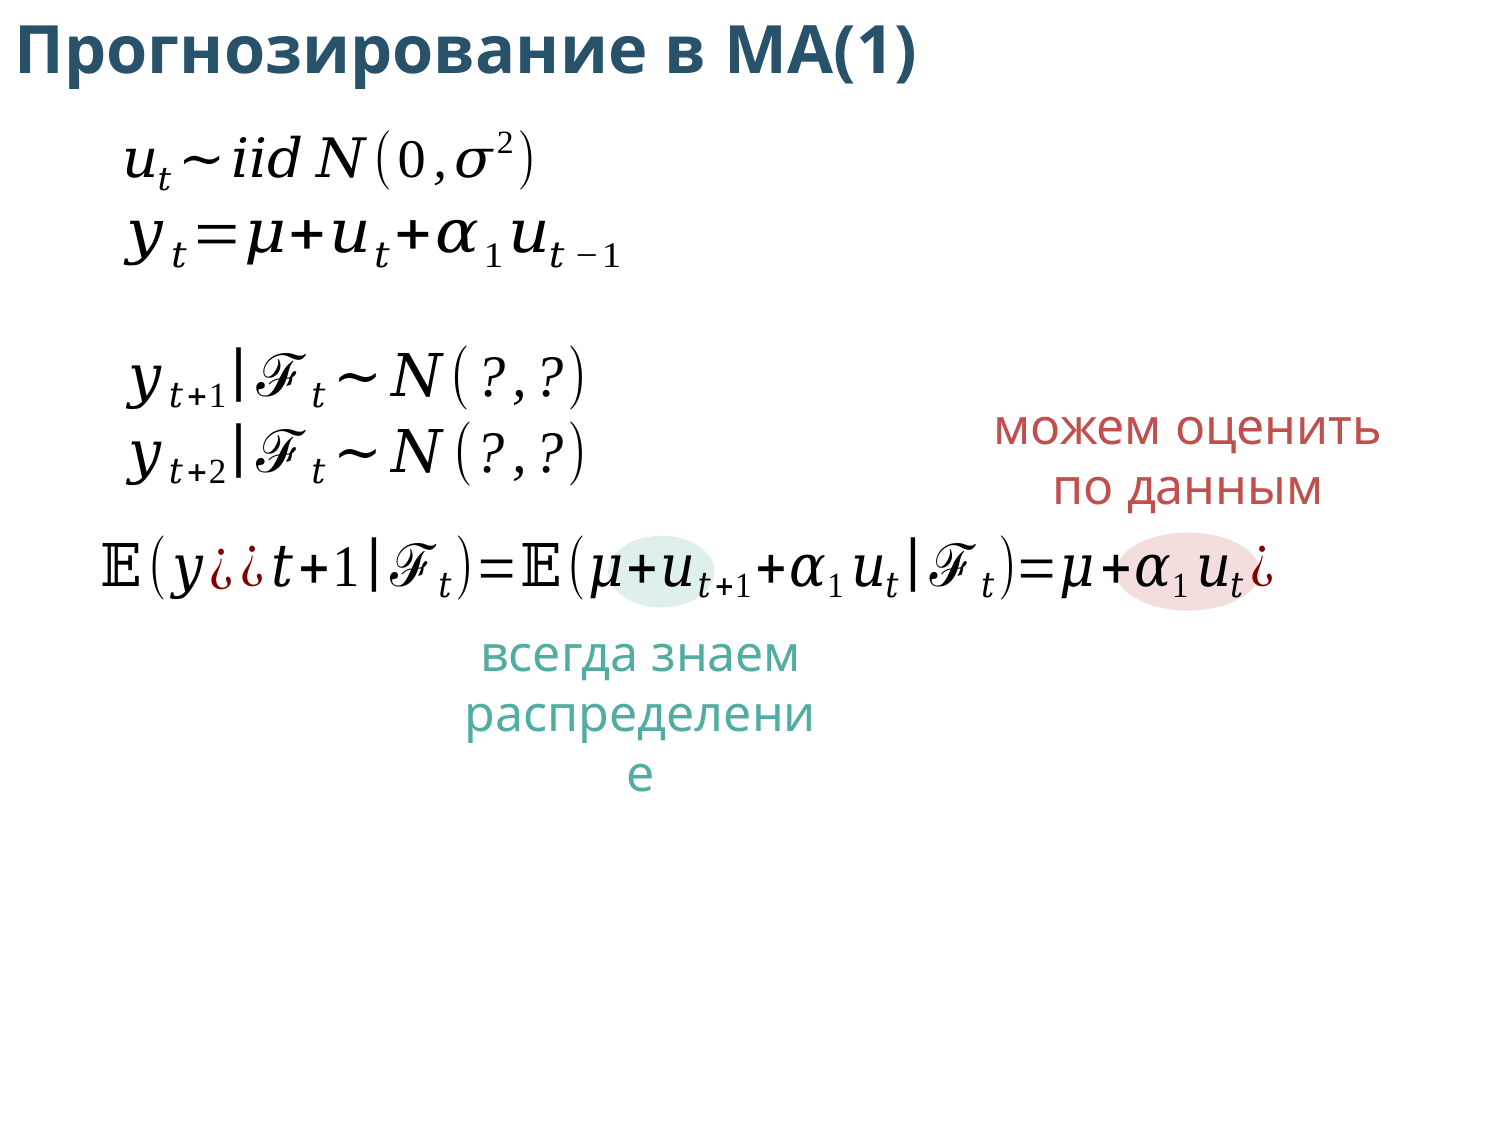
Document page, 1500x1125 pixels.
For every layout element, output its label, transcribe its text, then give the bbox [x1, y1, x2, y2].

text_box можем оценить по данным [971, 386, 1405, 522]
text_box всегда знаем распределение [448, 613, 833, 809]
text_box [606, 556, 615, 582]
text_box [1257, 565, 1262, 583]
text_box [1116, 530, 1260, 613]
text_box [609, 533, 717, 610]
text_box Прогнозирование в MA(1) [0, 0, 1500, 96]
